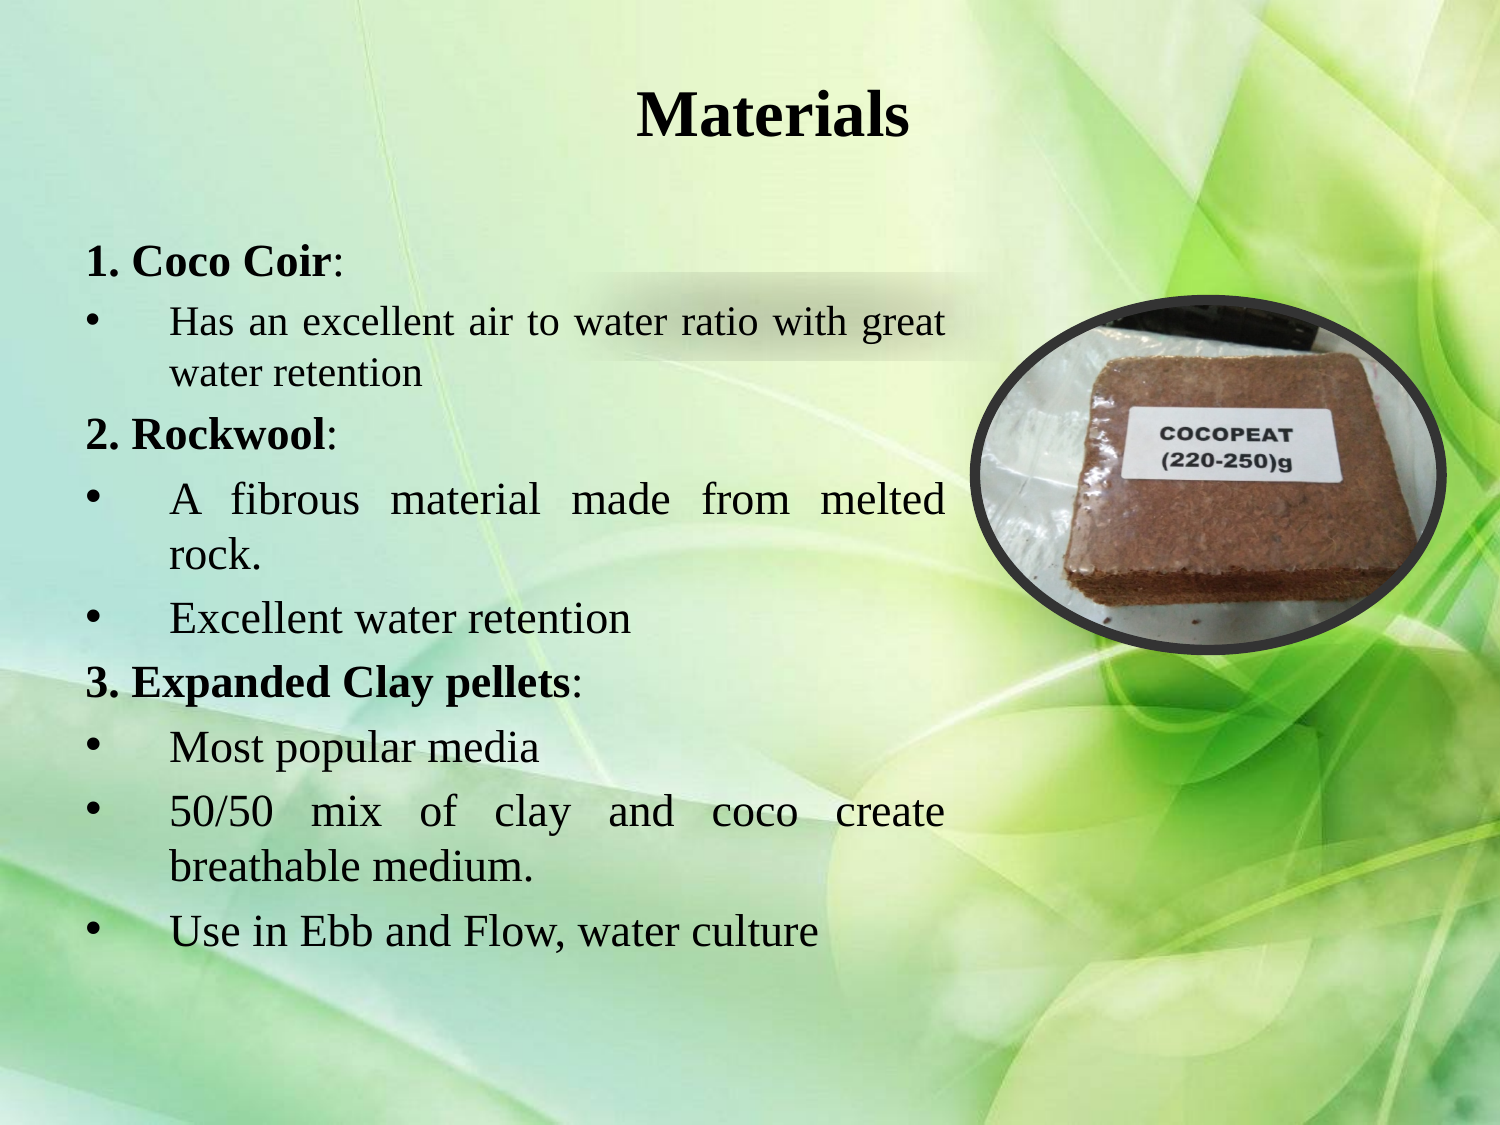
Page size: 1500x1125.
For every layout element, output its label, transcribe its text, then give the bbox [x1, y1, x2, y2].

list 1. Coco Coir: Has an excellent air to water ratio with great water retention 2. Rockwool: A fibrous material made from melted rock. Excellent water retention 3. Expanded Clay pellets: Most popular media 50/50 mix of clay and coco create breathable medium. Use in Ebb and Flow, water culture [70, 222, 961, 966]
title Materials [549, 50, 1014, 169]
picture [0, 0, 1500, 1125]
